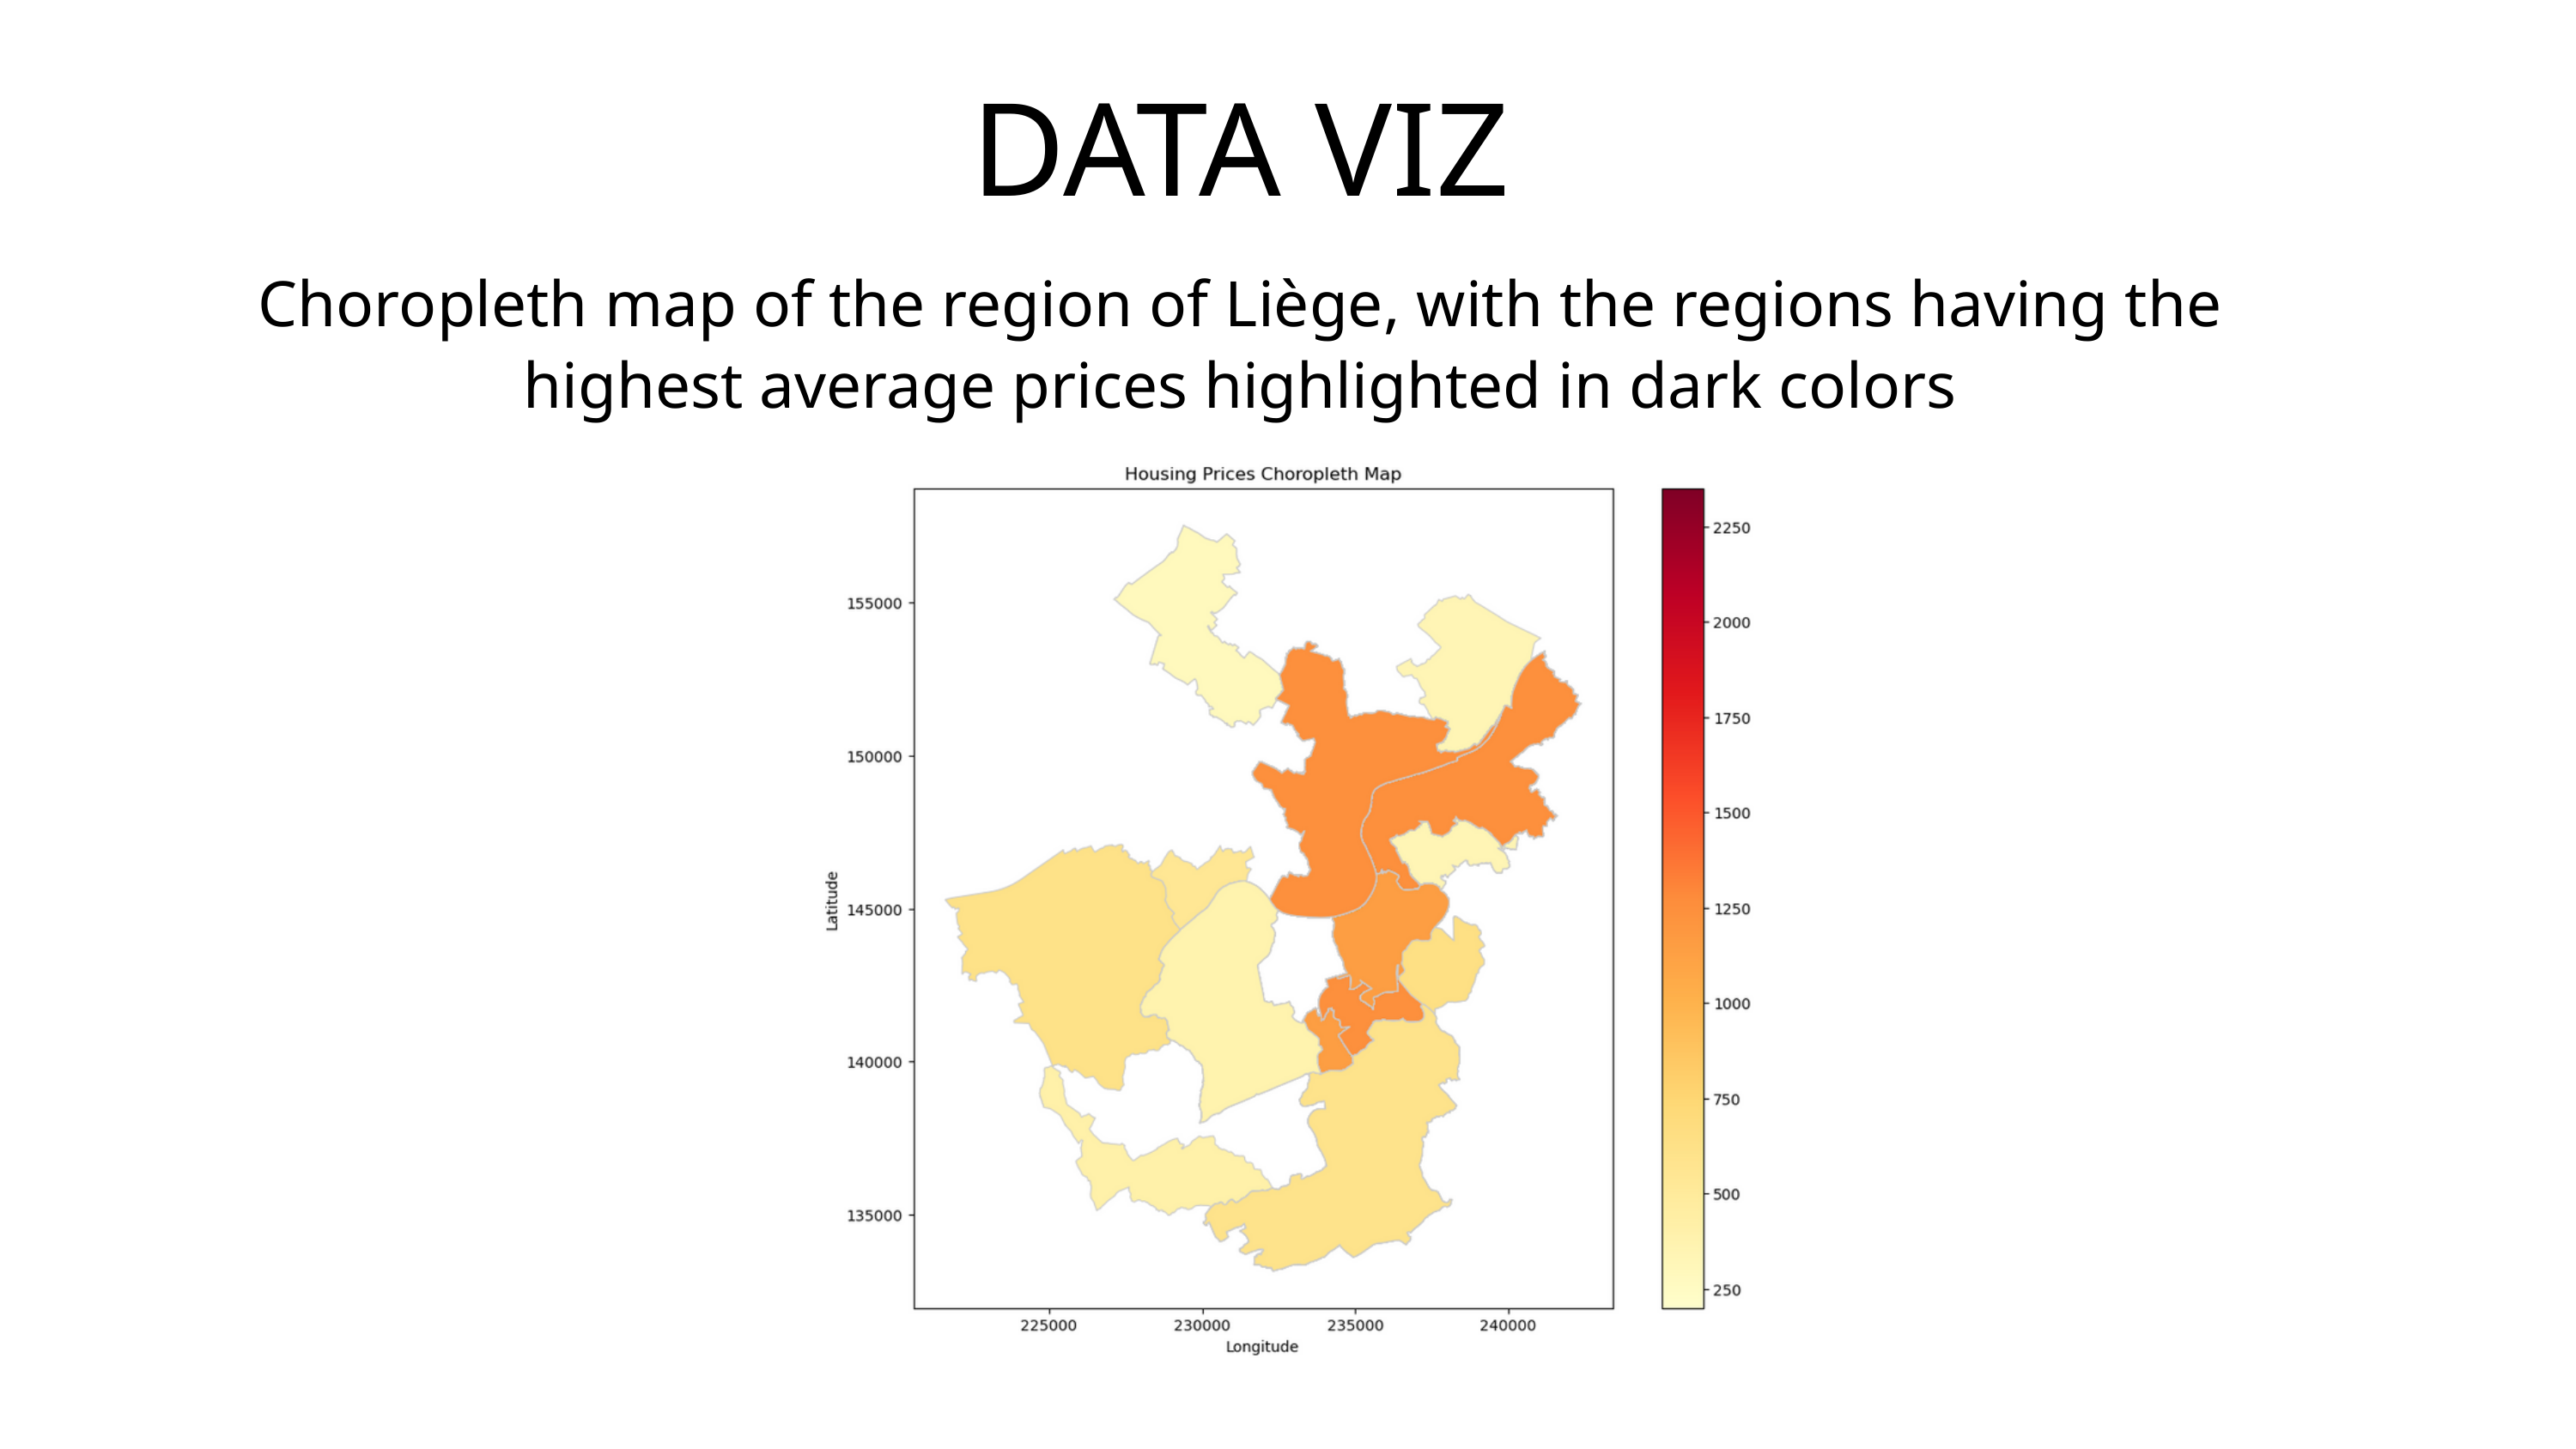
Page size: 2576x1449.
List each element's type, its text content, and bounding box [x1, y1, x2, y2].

text_box Choropleth map of the region of Liège, with the regions having the highest average prices highlighted in dark colors [144, 258, 2336, 421]
text_box [815, 457, 1761, 1366]
text_box DATA VIZ [144, 67, 2336, 222]
